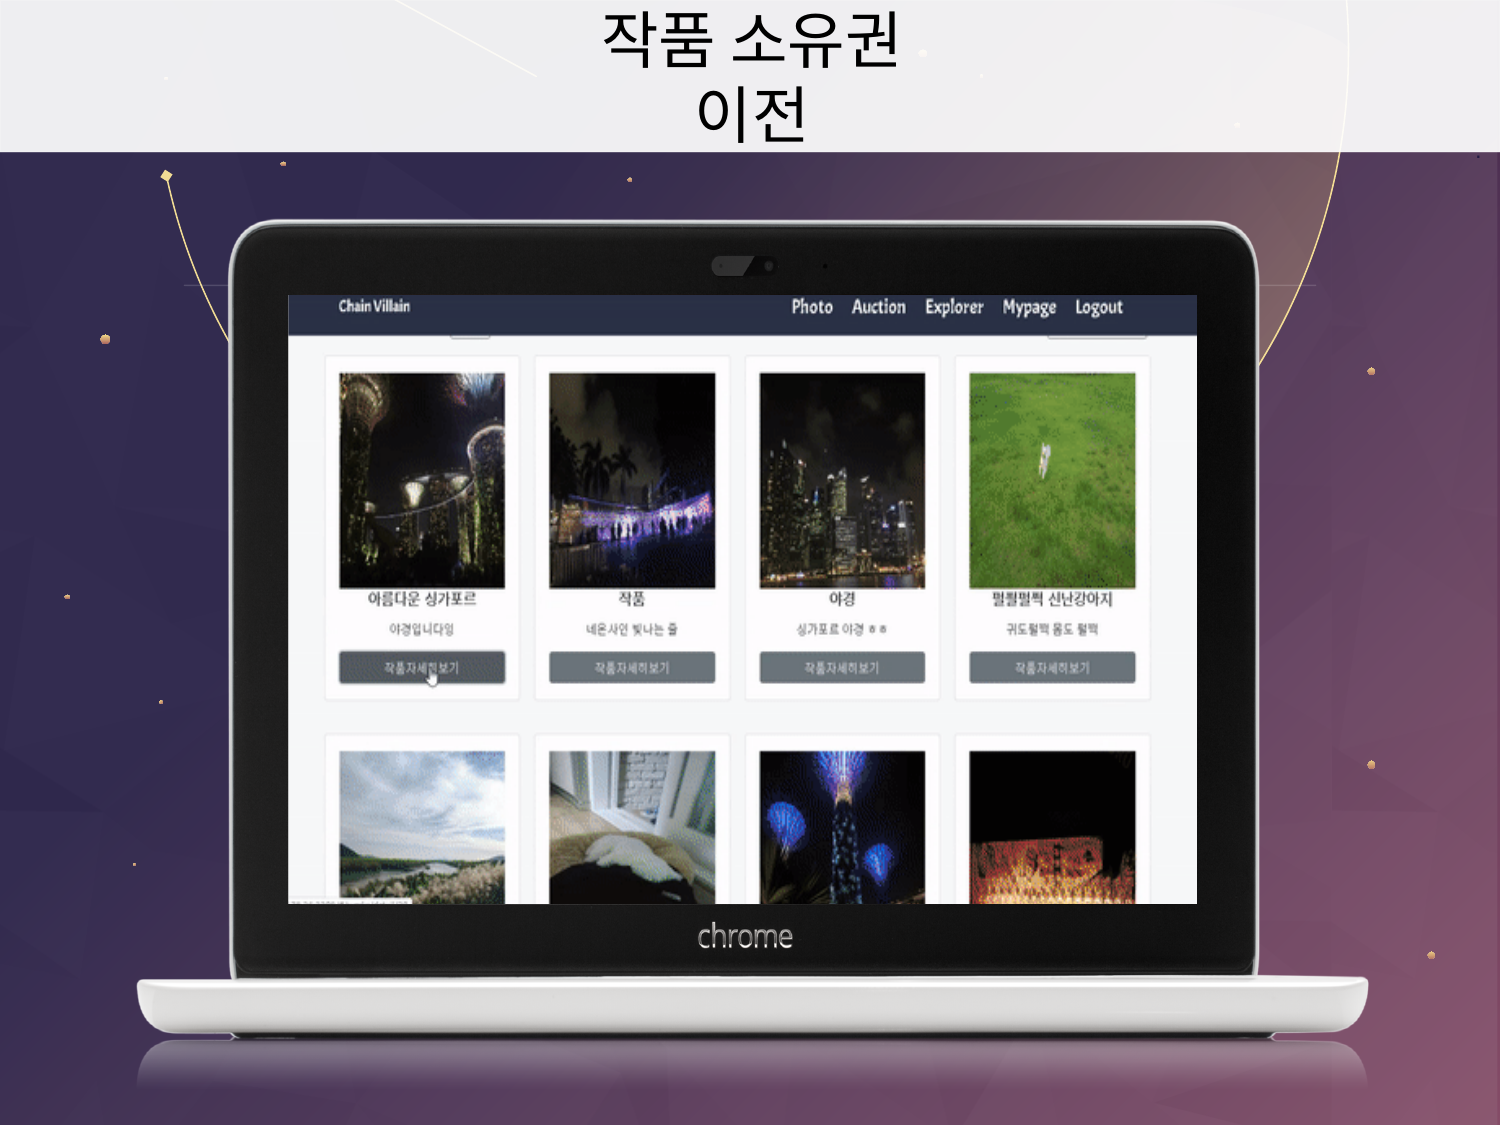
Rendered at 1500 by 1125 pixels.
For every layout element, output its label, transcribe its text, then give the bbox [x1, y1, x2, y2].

list · [0, 0, 1500, 153]
list 작품 소유권 이전 [533, 43, 971, 108]
picture [0, 153, 1498, 1125]
